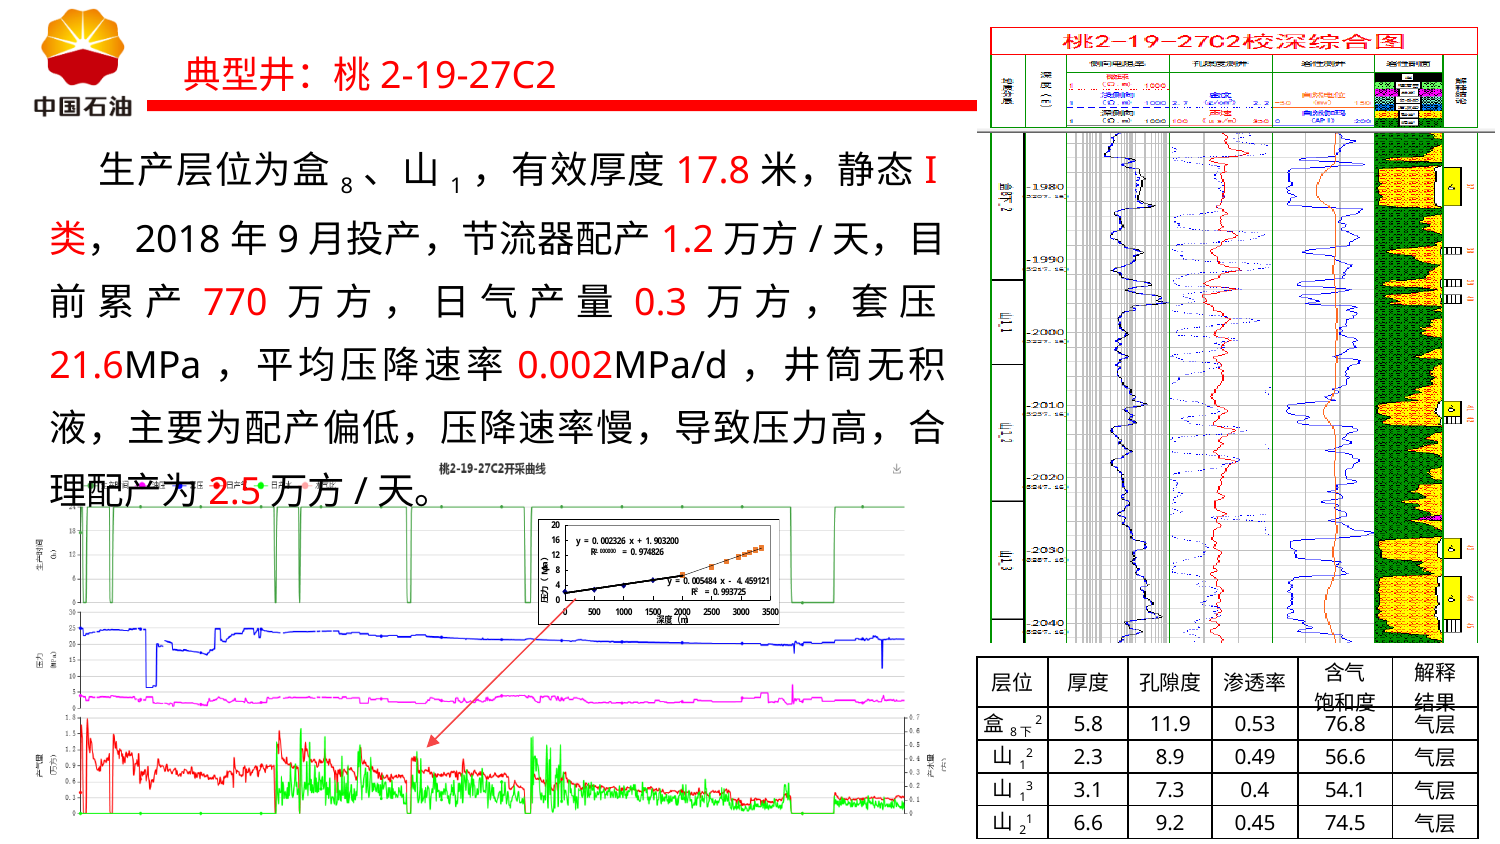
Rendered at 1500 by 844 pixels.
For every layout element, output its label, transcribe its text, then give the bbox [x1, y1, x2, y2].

table_cell 74.5 [1299, 806, 1392, 838]
table_cell 2.3 [1049, 741, 1127, 772]
text_box 典型井：桃2-19-27C2 [168, 21, 955, 104]
table_cell 气层 [1393, 741, 1477, 772]
table_cell 山12 [978, 741, 1047, 772]
text_box 生产层位为盒8、山1，有效厚度17.8米，静态I类，2018年9月投产，节流器配产1.2万方/天，目前累产770万方，日气产量0.3万方，套压21.6MPa，平均压降速率0.002MPa/d，井筒无积液，主要为配产偏低，压降速率慢，导致压力高，合理配产为2.5万方/天。 [34, 118, 962, 520]
table_cell 6.6 [1049, 806, 1127, 838]
table_cell 7.3 [1129, 774, 1211, 805]
table_cell 山13 [978, 774, 1047, 805]
table_cell 0.45 [1213, 806, 1297, 838]
table_cell 3.1 [1049, 774, 1127, 805]
table_cell 0.53 [1213, 708, 1297, 739]
picture [32, 8, 133, 118]
table_cell 0.4 [1213, 774, 1297, 805]
table_cell 气层 [1393, 708, 1477, 739]
table_cell 76.8 [1299, 708, 1392, 739]
table_cell 气层 [1393, 774, 1477, 805]
table_cell 8.9 [1129, 741, 1211, 772]
table_header 解释 结果 [1393, 658, 1477, 706]
table_cell 气层 [1393, 806, 1477, 838]
table_header 孔隙度 [1129, 658, 1211, 706]
table_cell 9.2 [1129, 806, 1211, 838]
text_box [426, 598, 576, 748]
table_cell 54.1 [1299, 774, 1392, 805]
table_header 层位 [978, 658, 1047, 706]
table_cell 5.8 [1049, 708, 1127, 739]
table_cell 0.49 [1213, 741, 1297, 772]
picture [30, 460, 946, 819]
table_cell 盒8下2 [978, 708, 1047, 739]
table_cell 山21 [978, 806, 1047, 838]
table_header 厚度 [1049, 658, 1127, 706]
table_header 渗透率 [1213, 658, 1297, 706]
table_header 含气 饱和度 [1299, 658, 1392, 706]
table_cell 56.6 [1299, 741, 1392, 772]
picture [976, 21, 1495, 643]
table_cell 11.9 [1129, 708, 1211, 739]
